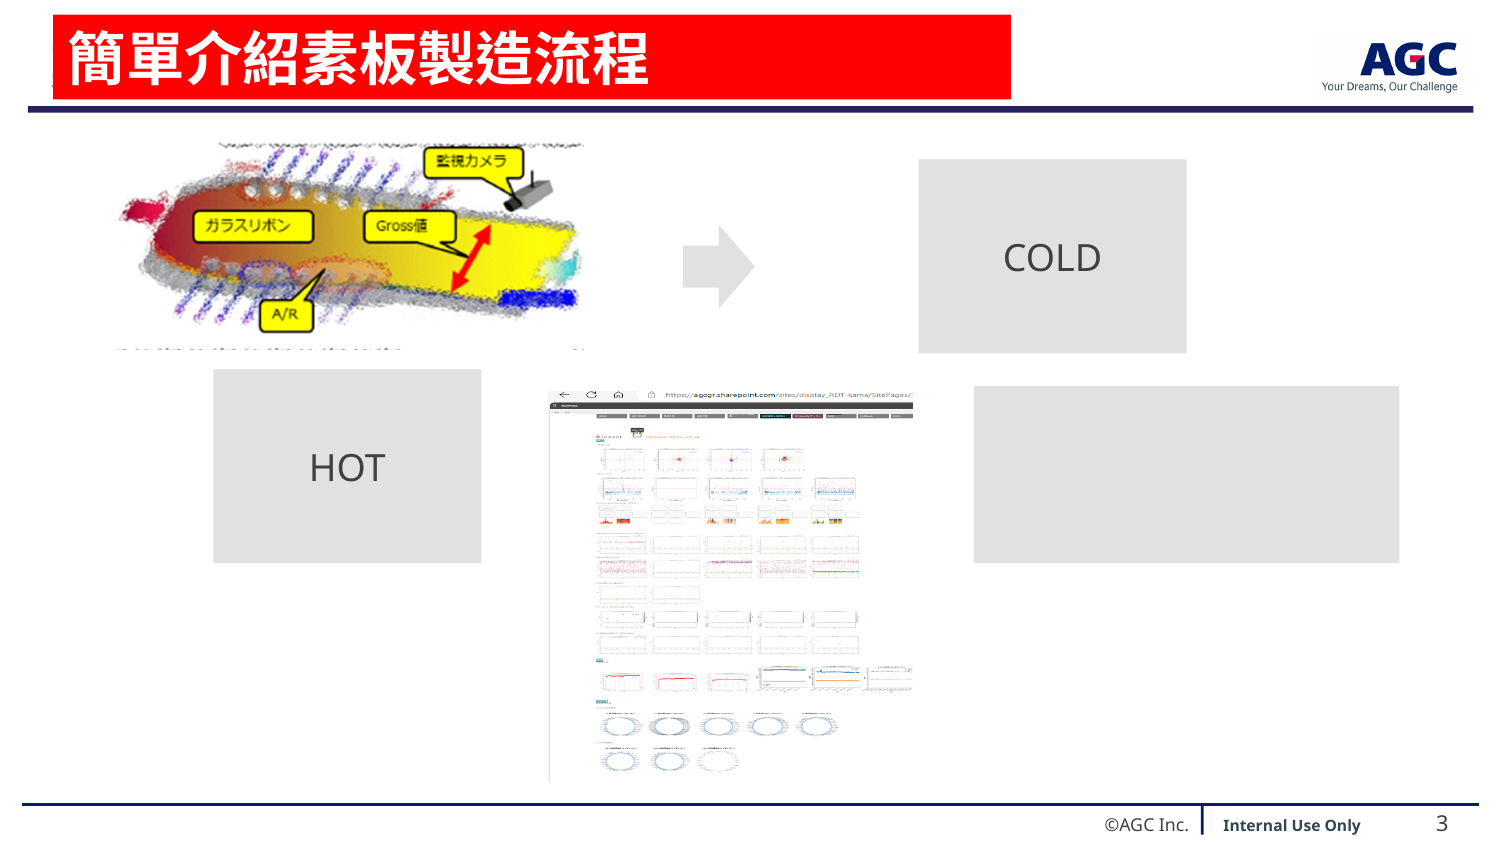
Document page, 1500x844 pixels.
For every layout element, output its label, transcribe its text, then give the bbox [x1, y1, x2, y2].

text_box [973, 385, 1400, 564]
picture [547, 390, 913, 782]
text_box [681, 222, 757, 312]
text_box HOT [212, 368, 482, 564]
title 窯介紹 [35, 27, 1300, 111]
picture [85, 142, 587, 350]
picture [1306, 27, 1473, 106]
text_box 簡單介紹素板製造流程 [53, 14, 1011, 100]
text_box COLD [918, 158, 1188, 354]
